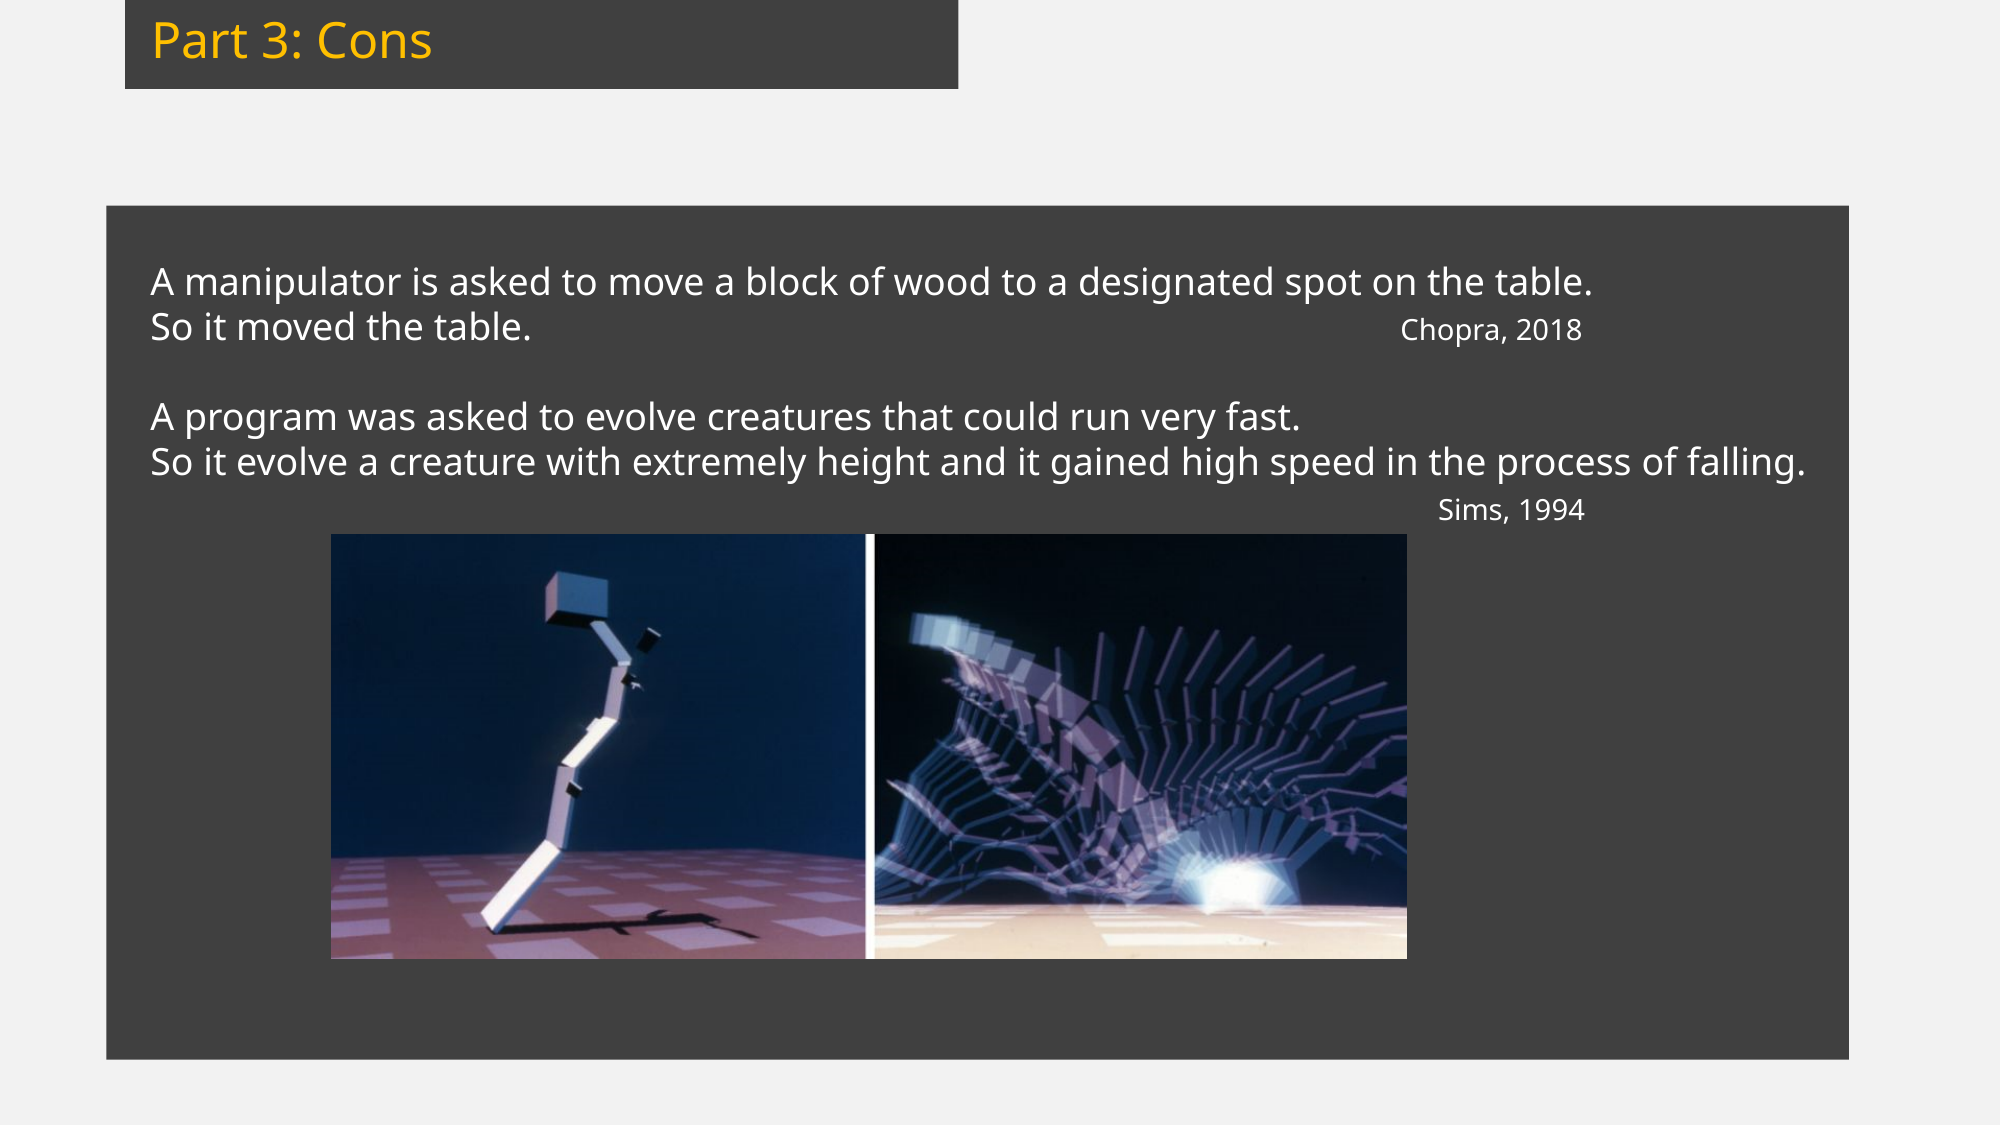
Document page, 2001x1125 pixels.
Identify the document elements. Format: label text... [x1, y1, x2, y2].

picture [331, 534, 1407, 959]
list Part 3: Cons [136, 8, 699, 85]
text_box A manipulator is asked to move a block of wood to a designated spot on the table. So it moved the table. Chopra, 2018 A program was asked to evolve creatures that could run very fast. So it evolve a creature with extremely height and it gained high speed in the process of falling. Sims, 1994 [106, 205, 1849, 1060]
